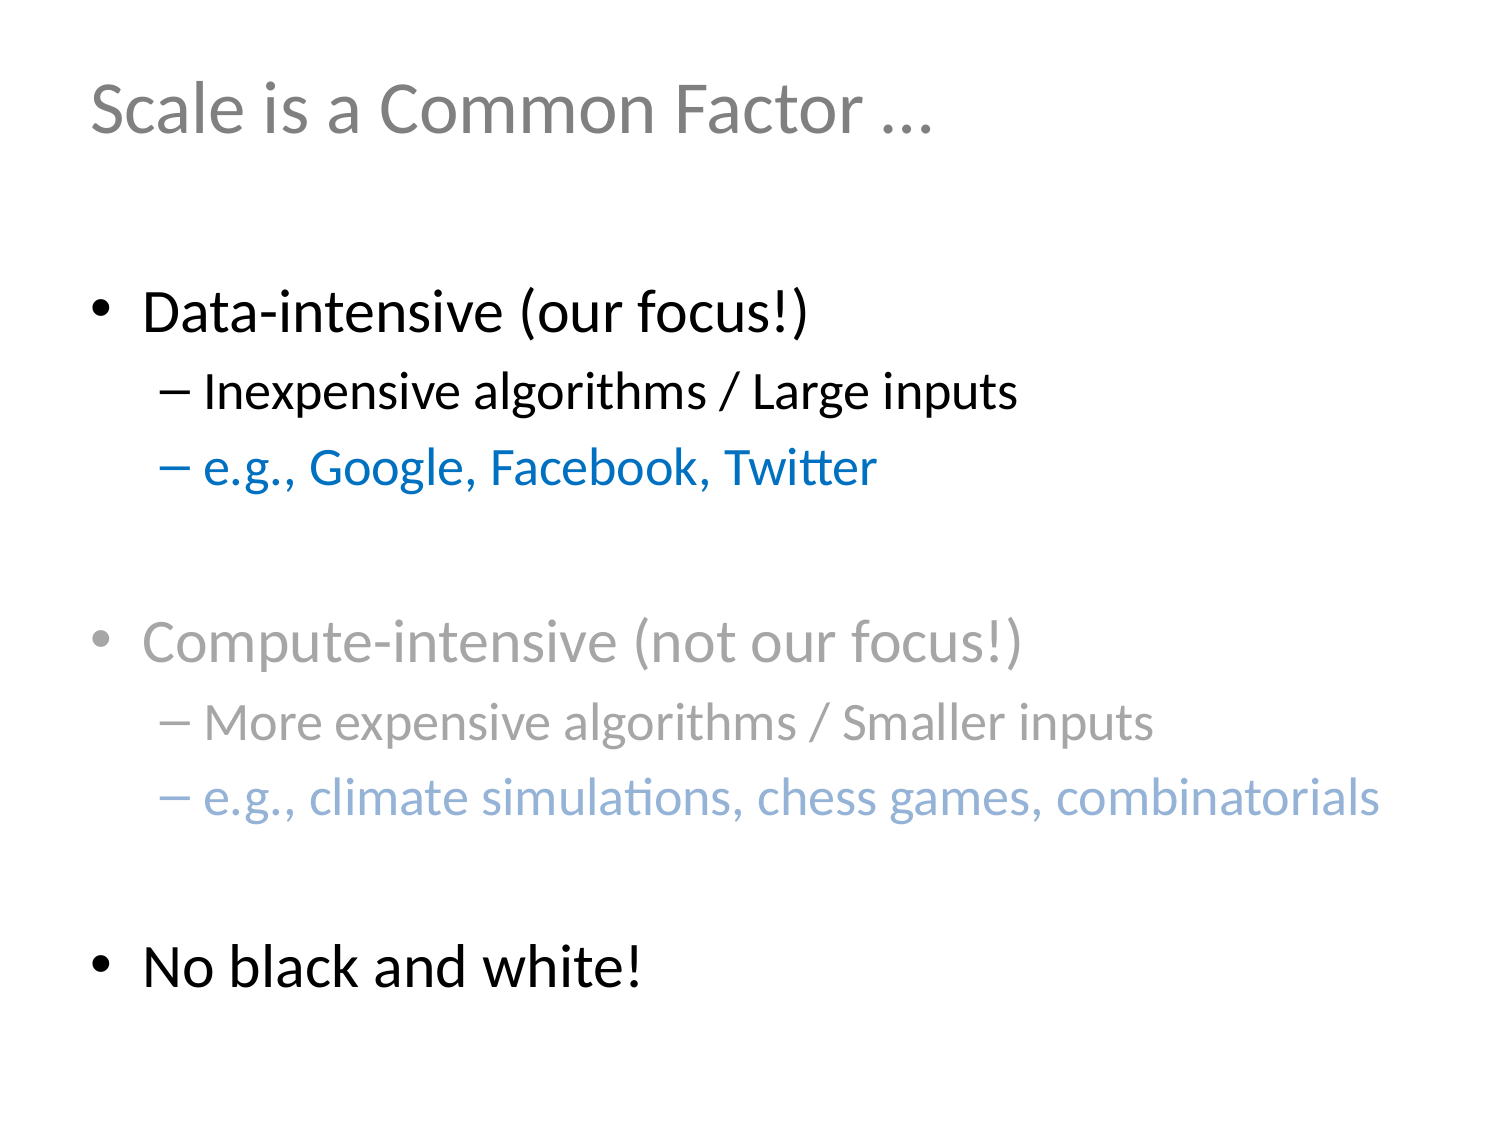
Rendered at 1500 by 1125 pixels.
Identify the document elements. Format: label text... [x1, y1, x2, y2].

title Scale is a Common Factor … [75, 45, 1425, 163]
list Data-intensive (our focus!) Inexpensive algorithms / Large inputs e.g., Google, Facebook, Twitter Compute-intensive (not our focus!) More expensive algorithms / Smaller inputs e.g., climate simulations, chess games, combinatorials No black and white! [75, 262, 1425, 1063]
